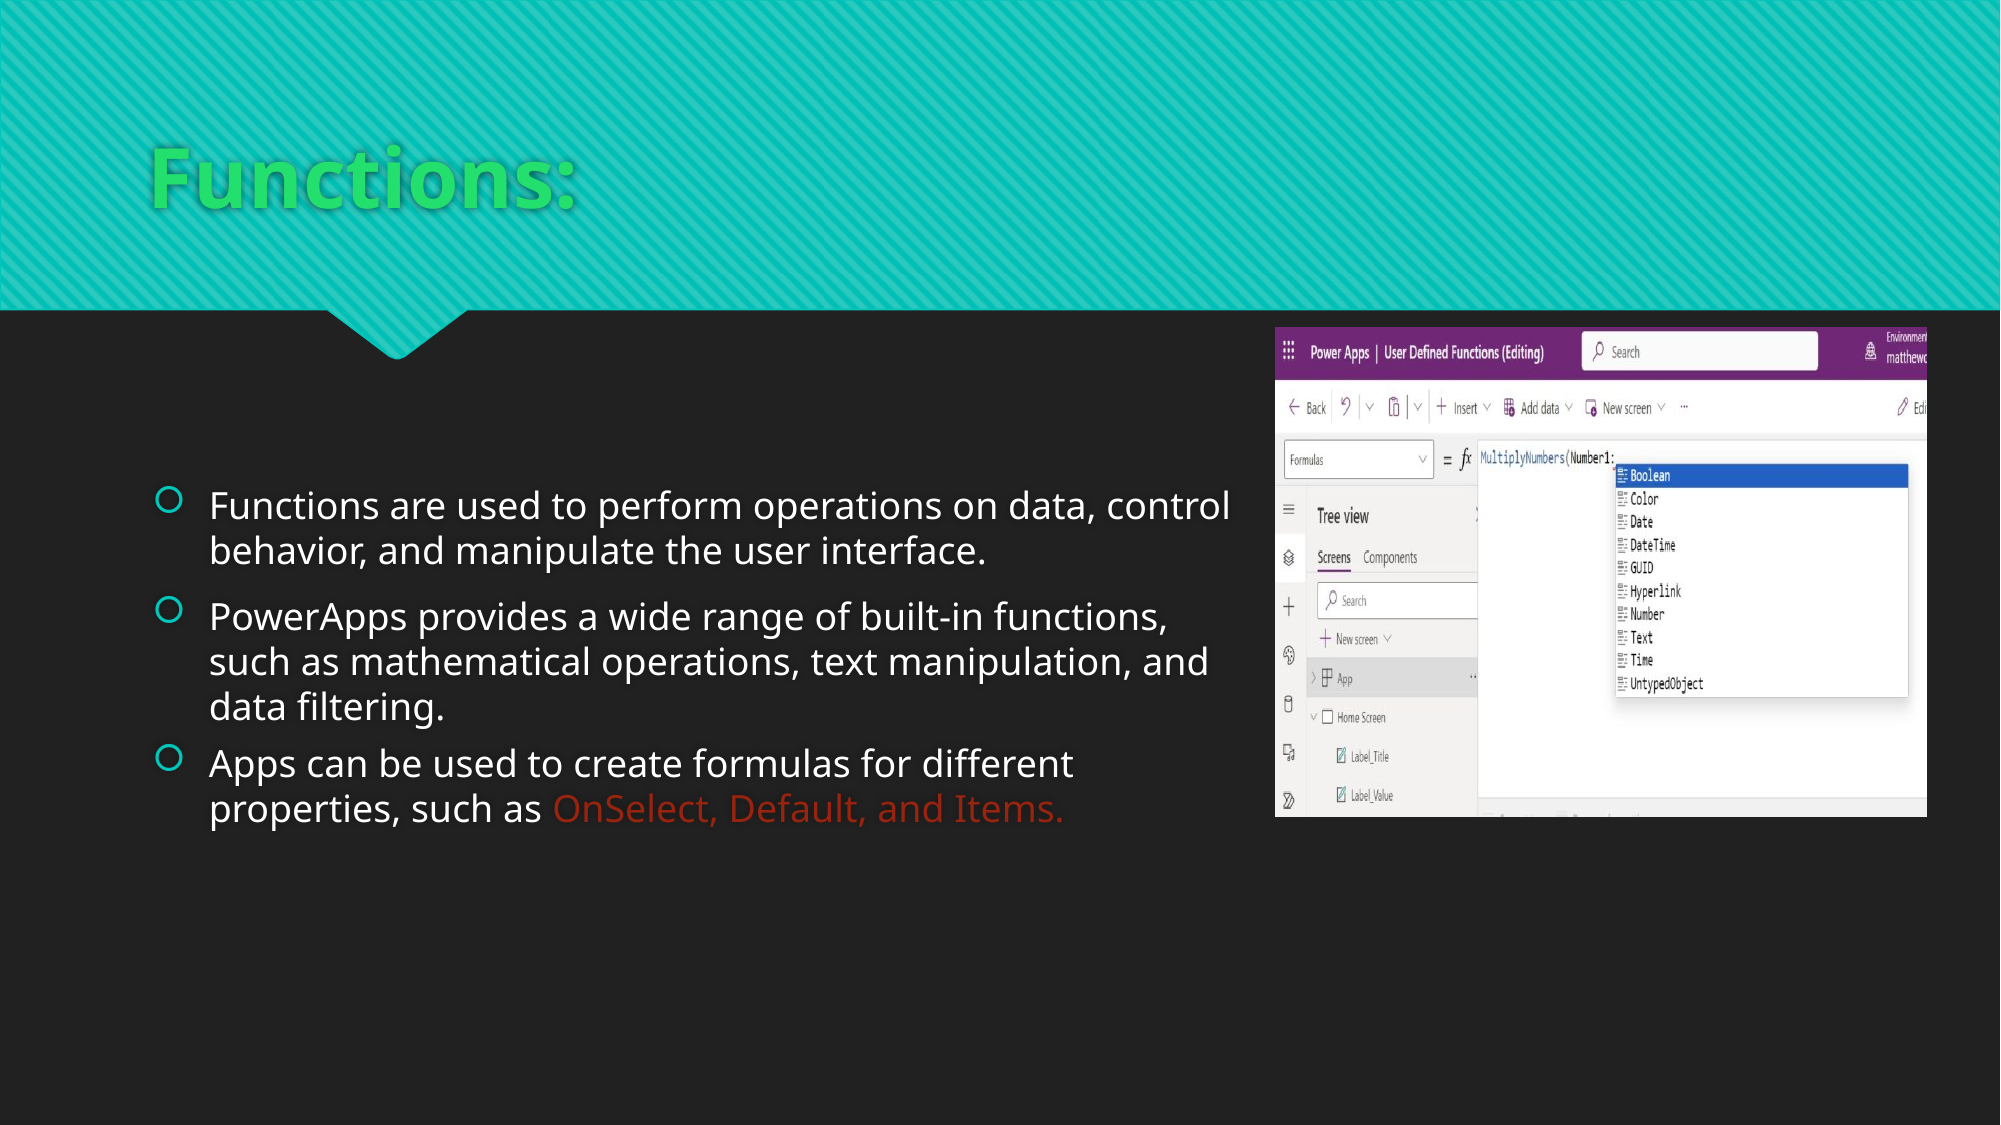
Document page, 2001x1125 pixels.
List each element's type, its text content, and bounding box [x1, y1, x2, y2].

list Functions are used to perform operations on data, control behavior, and manipulate the user interface. PowerApps provides a wide range of built-in functions, such as mathematical operations, text manipulation, and data filtering. Apps can be used to create formulas for different properties, such as OnSelect, Default, and Items. [137, 299, 1270, 1014]
picture [1275, 327, 1927, 817]
title Functions: [132, 73, 1868, 233]
